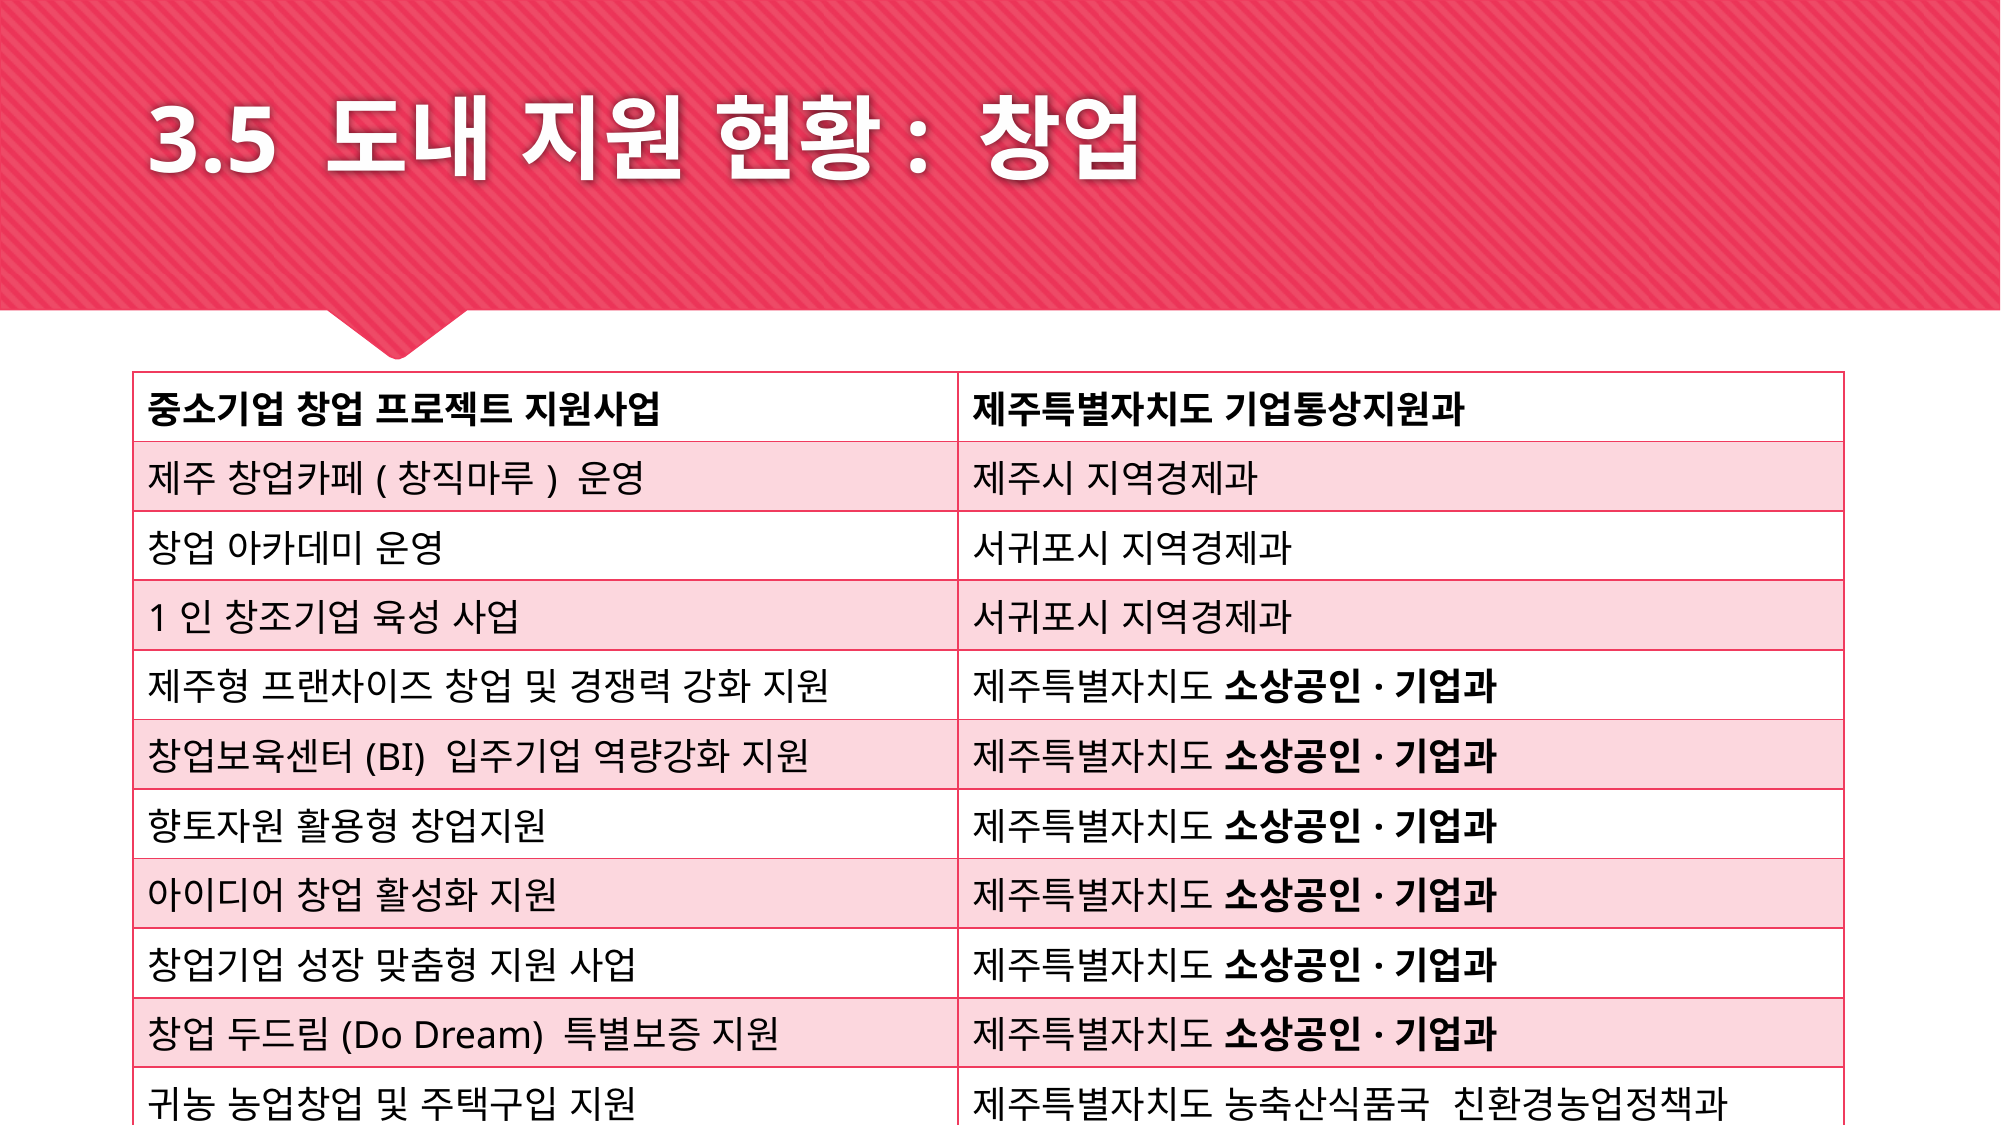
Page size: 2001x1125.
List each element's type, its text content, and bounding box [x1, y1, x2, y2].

table_cell 귀농 농업창업 및 주택구입 지원 [134, 1068, 957, 1125]
table_cell 서귀포시 지역경제과 [959, 581, 1843, 649]
table_cell 제주특별자치도 소상공인·기업과 [959, 999, 1843, 1066]
table_cell 제주 창업카페(창직마루) 운영 [134, 442, 957, 510]
table_cell 향토자원 활용형 창업지원 [134, 790, 957, 858]
table_cell 제주특별자치도 소상공인·기업과 [959, 651, 1843, 719]
table_header 중소기업 창업 프로젝트 지원사업 [134, 373, 957, 441]
table_cell 창업 아카데미 운영 [134, 512, 957, 579]
table_cell 1인 창조기업 육성 사업 [134, 581, 957, 649]
table_cell 창업보육센터(BI) 입주기업 역량강화 지원 [134, 720, 957, 788]
table_header 제주특별자치도 기업통상지원과 [959, 373, 1843, 441]
table_cell 서귀포시 지역경제과 [959, 512, 1843, 579]
table_cell 제주특별자치도 소상공인·기업과 [959, 929, 1843, 997]
table_cell 창업기업 성장 맞춤형 지원 사업 [134, 929, 957, 997]
table_cell 아이디어 창업 활성화 지원 [134, 859, 957, 927]
table_cell 창업 두드림(Do Dream) 특별보증 지원 [134, 999, 957, 1066]
table_cell 제주특별자치도 소상공인·기업과 [959, 859, 1843, 927]
table_cell 제주특별자치도 소상공인·기업과 [959, 720, 1843, 788]
table_cell 제주시 지역경제과 [959, 442, 1843, 510]
title 3.5 도내 지원 현황: 창업 [132, 73, 1868, 233]
table_cell 제주형 프랜차이즈 창업 및 경쟁력 강화 지원 [134, 651, 957, 719]
table_cell 제주특별자치도 농축산식품국 친환경농업정책과 [959, 1068, 1843, 1125]
table_cell 제주특별자치도 소상공인·기업과 [959, 790, 1843, 858]
